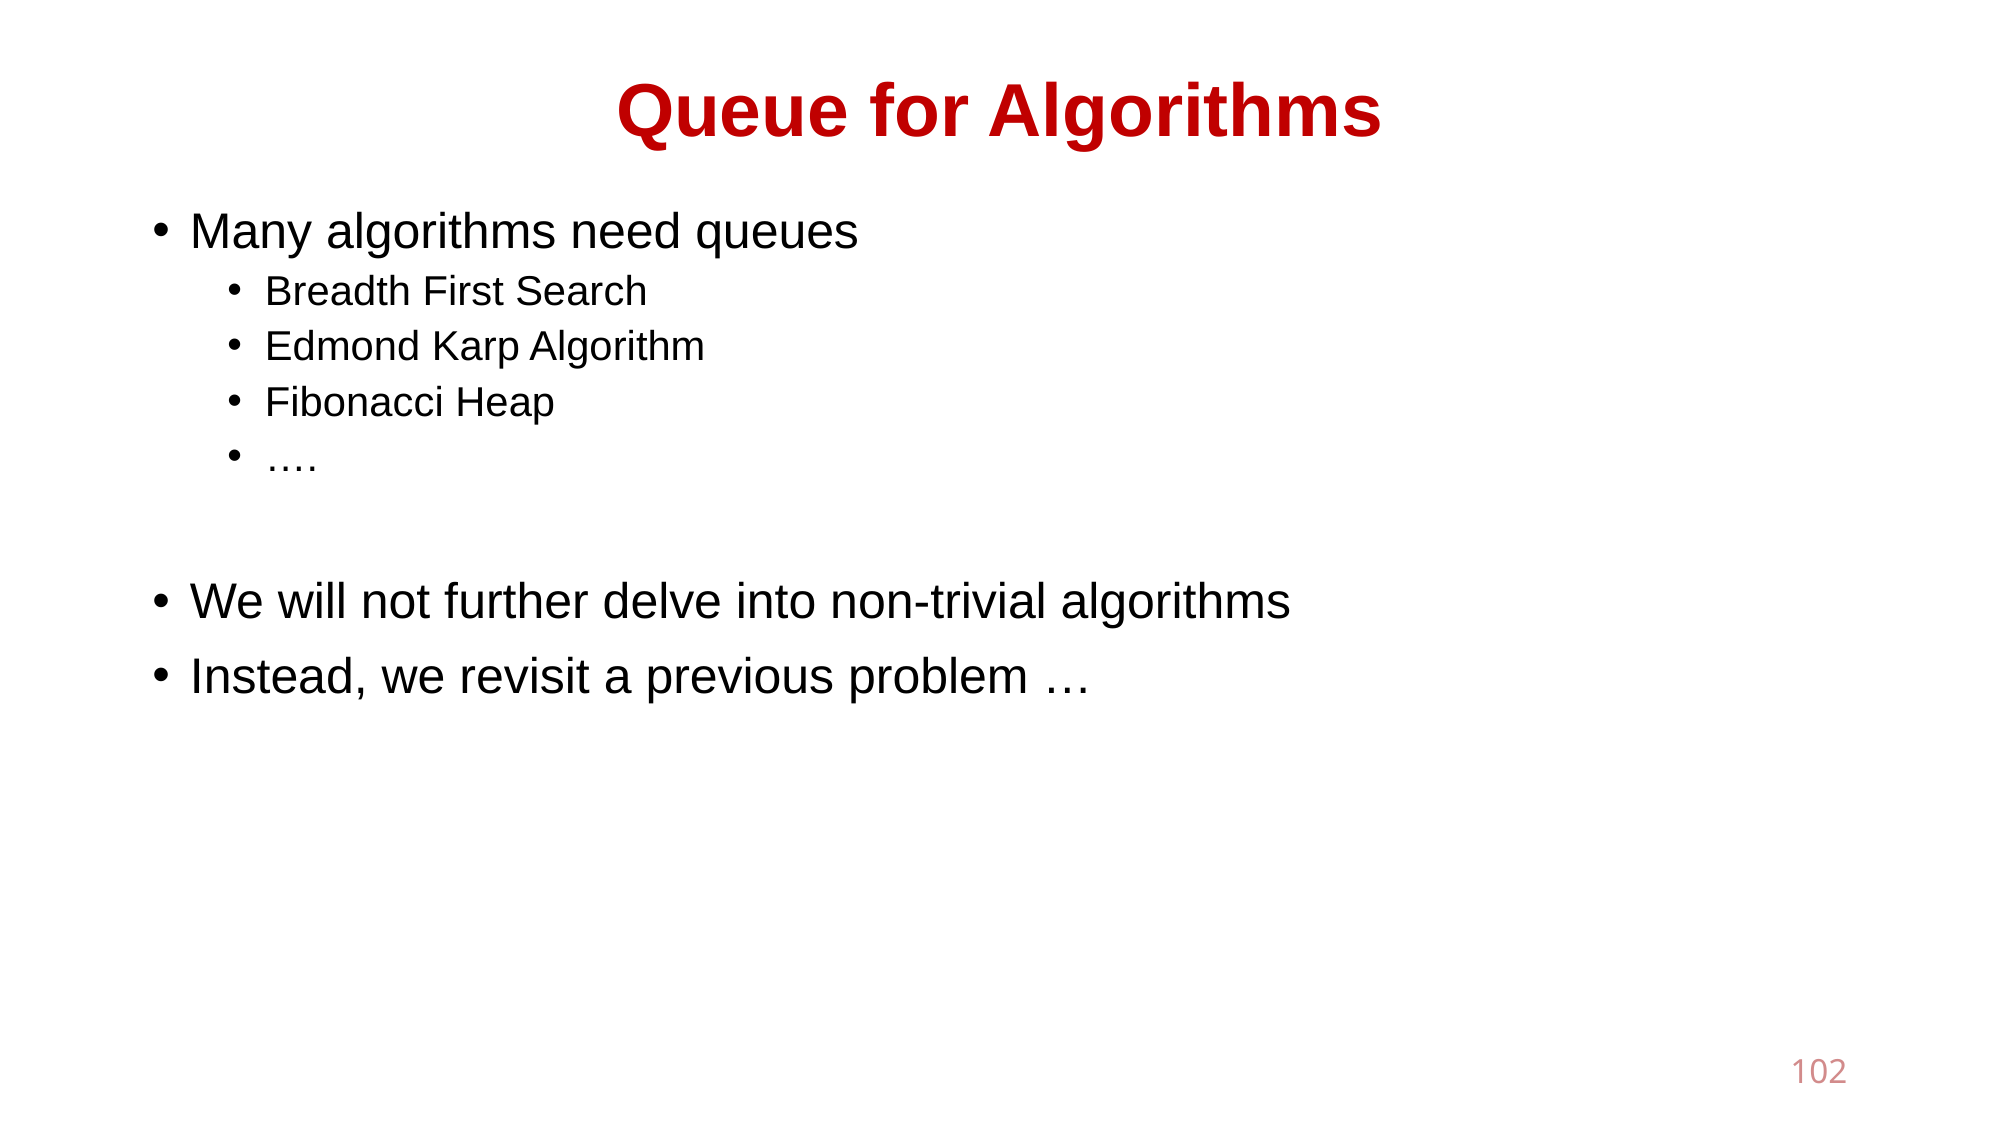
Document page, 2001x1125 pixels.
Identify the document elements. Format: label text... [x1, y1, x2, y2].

title Queue for Algorithms [137, 59, 1863, 166]
list Many algorithms need queues Breadth First Search Edmond Karp Algorithm Fibonacci Heap …. We will not further delve into non-trivial algorithms Instead, we revisit a previous problem … [137, 197, 1863, 1025]
slide_number 102 [1412, 1042, 1863, 1103]
